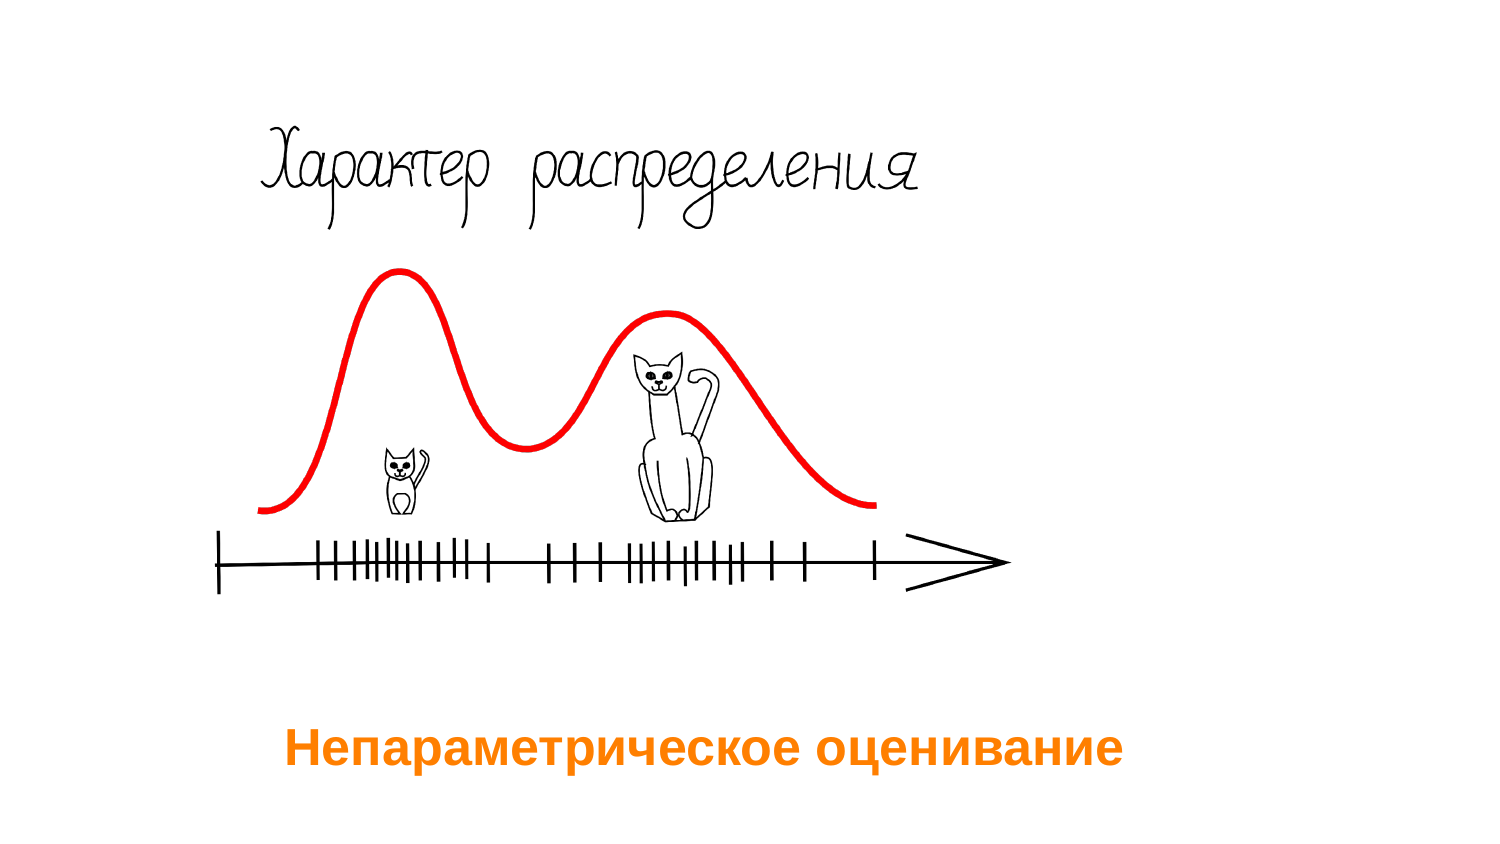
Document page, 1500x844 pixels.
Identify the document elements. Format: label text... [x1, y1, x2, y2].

text_box Непараметрическое оценивание [280, 708, 1220, 776]
picture [163, 54, 1042, 676]
